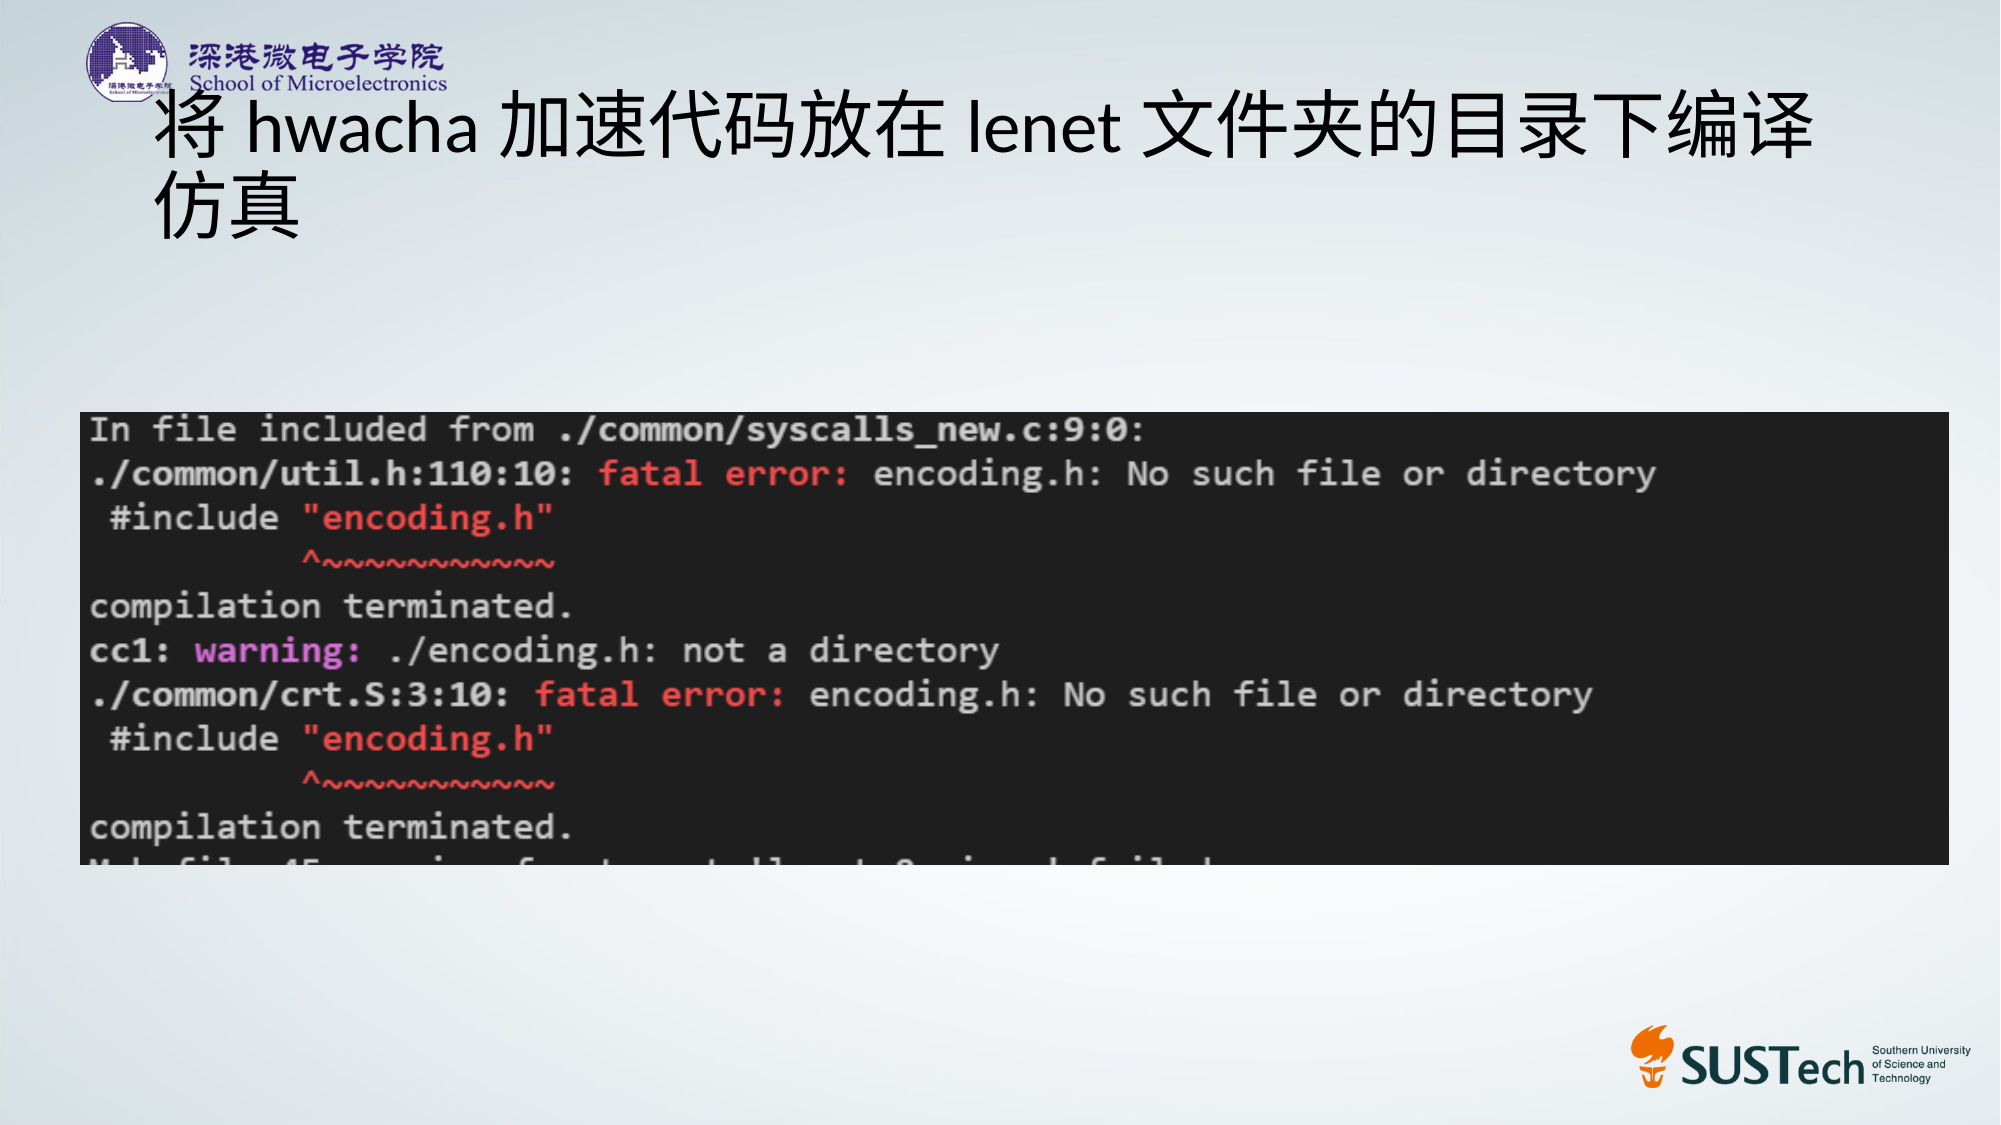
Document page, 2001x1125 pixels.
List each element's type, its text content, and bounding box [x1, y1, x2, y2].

title 将hwacha加速代码放在lenet文件夹的目录下编译仿真 [137, 59, 1863, 278]
picture [0, 0, 2001, 1125]
